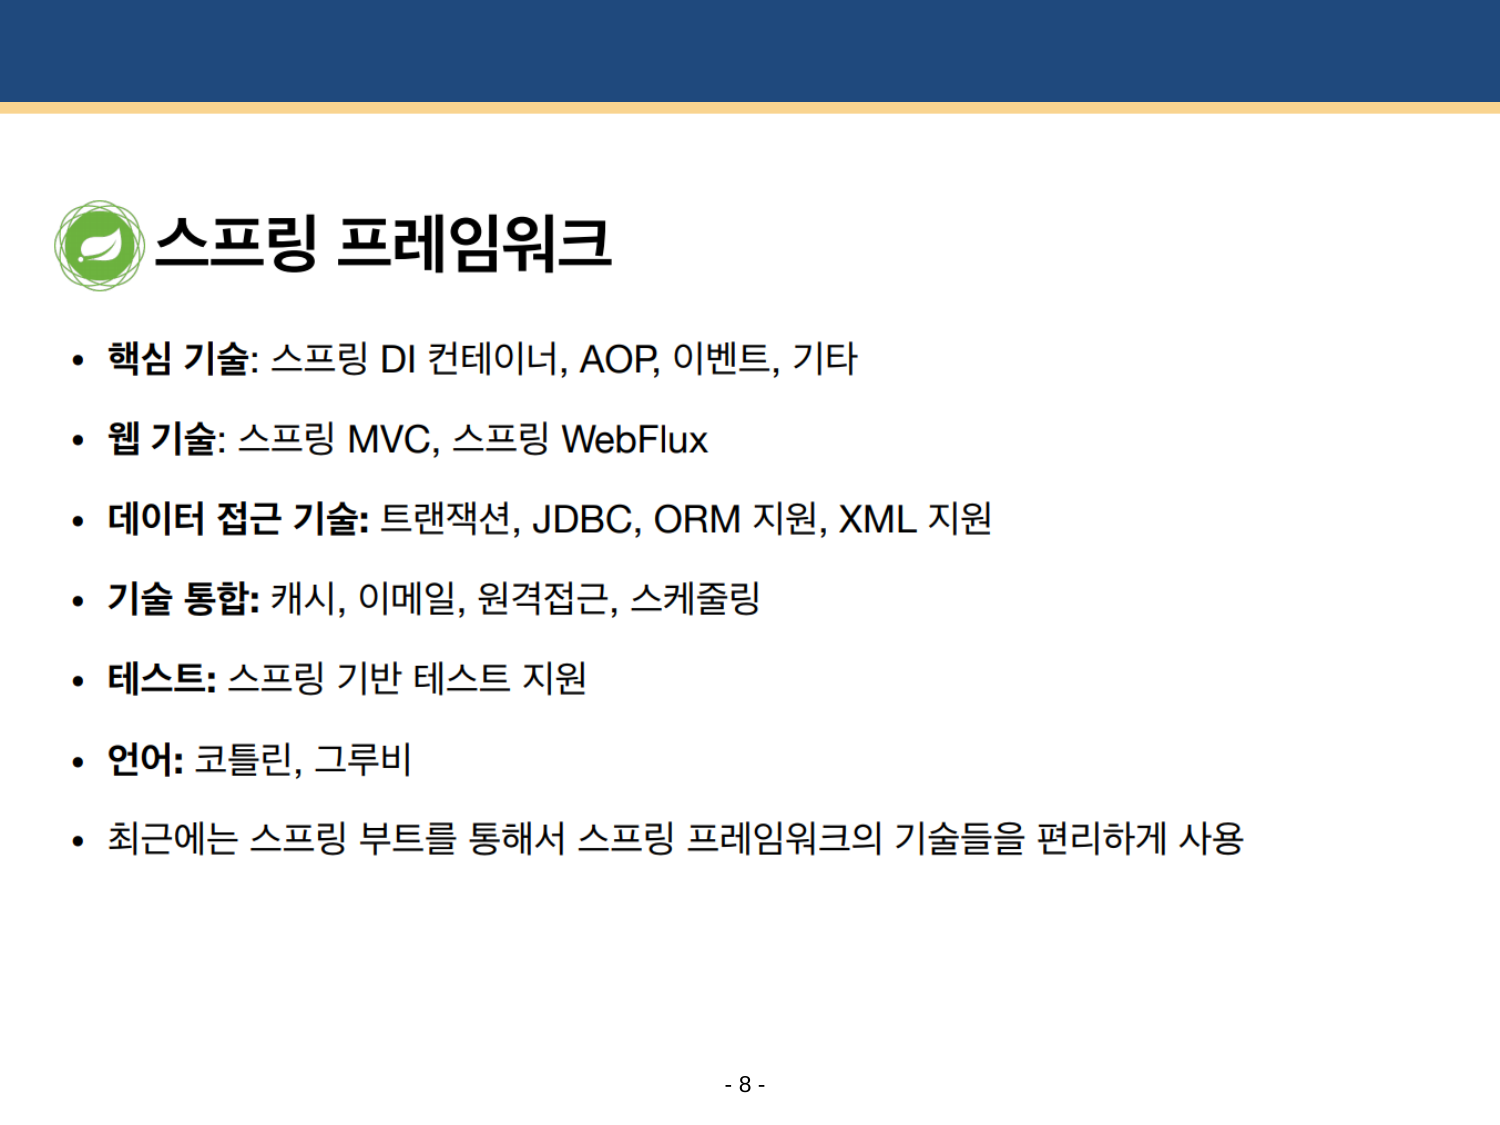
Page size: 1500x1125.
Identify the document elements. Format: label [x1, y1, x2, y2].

picture [0, 147, 1500, 978]
